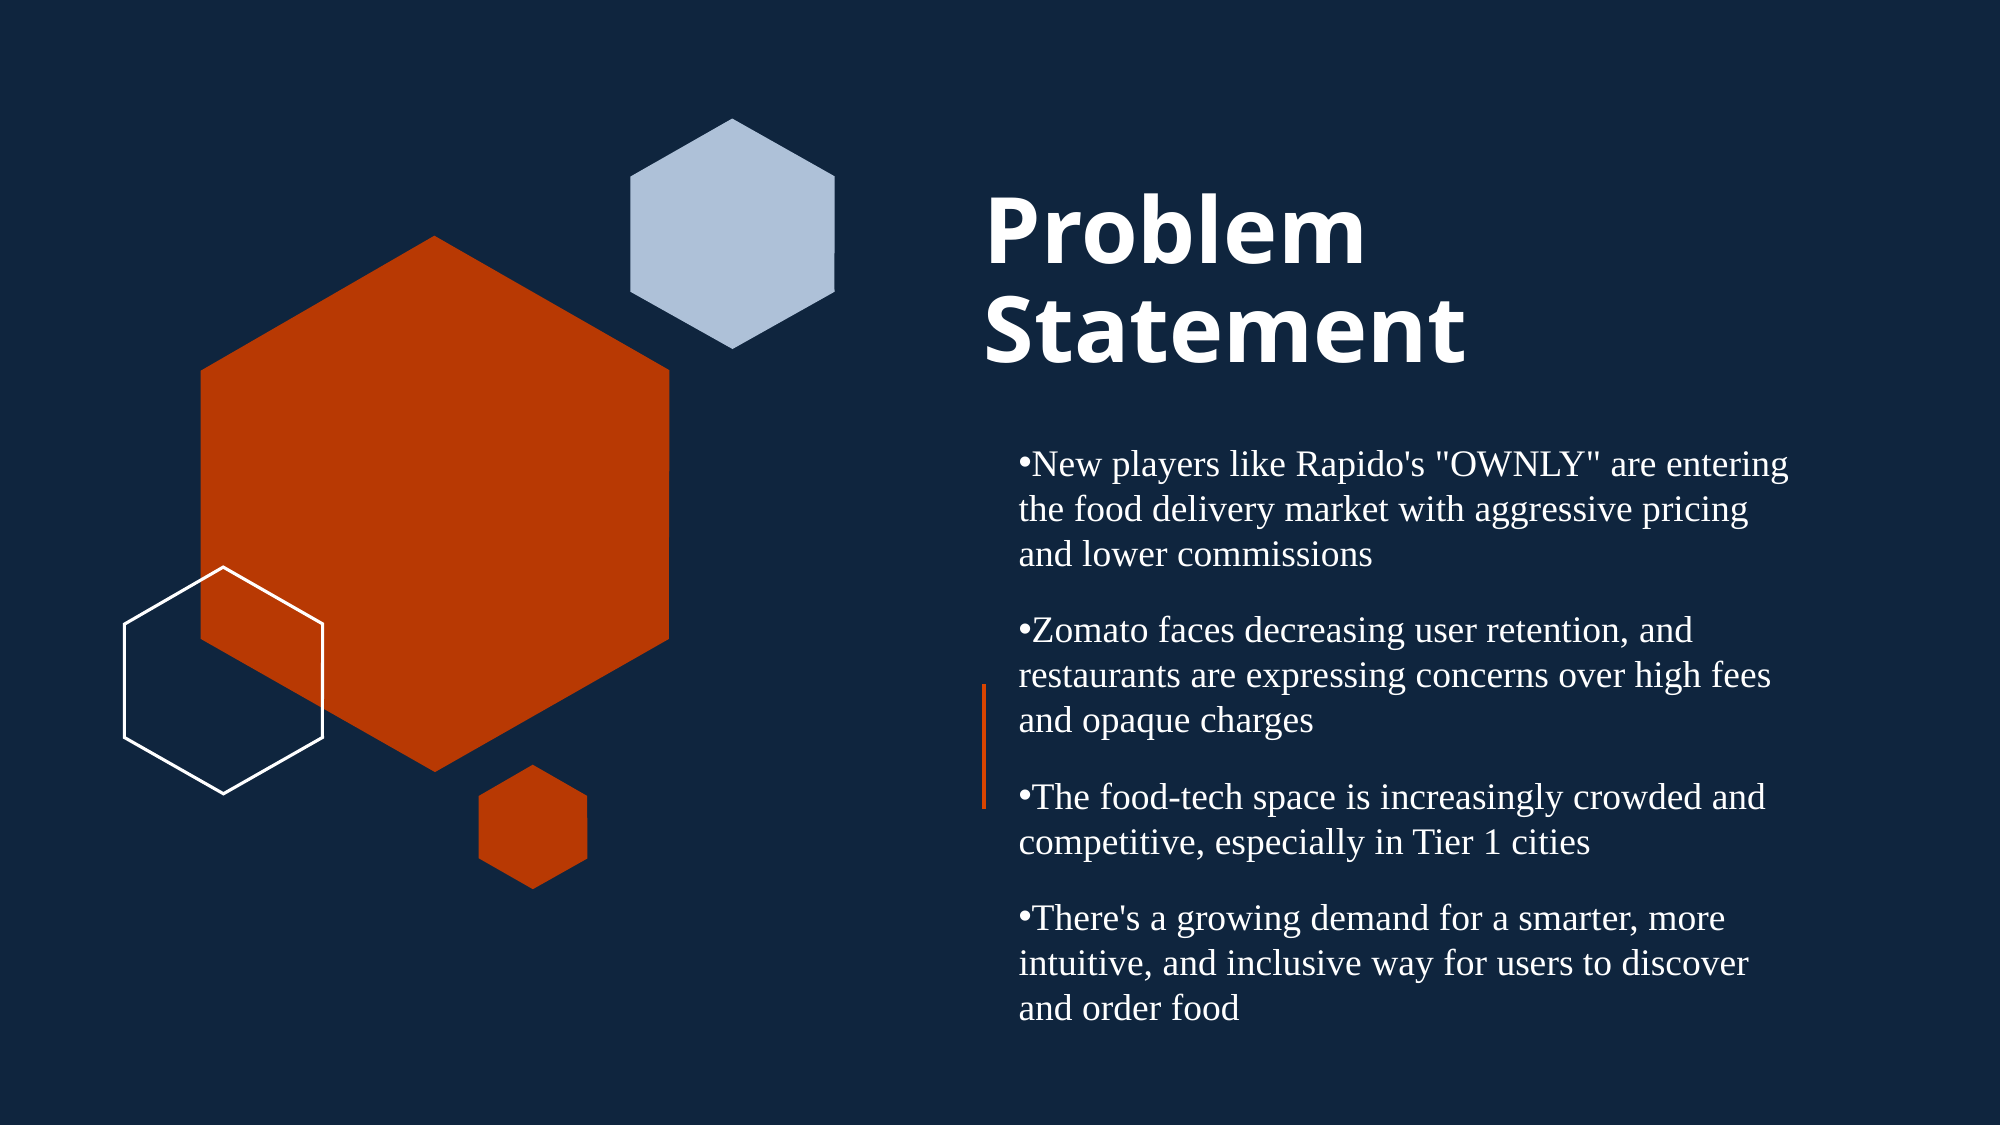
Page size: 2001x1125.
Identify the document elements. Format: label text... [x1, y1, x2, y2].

list New players like Rapido's "OWNLY" are entering the food delivery market with aggressive pricing and lower commissions Zomato faces decreasing user retention, and restaurants are expressing concerns over high fees and opaque charges The food-tech space is increasingly crowded and competitive, especially in Tier 1 cities There's a growing demand for a smarter, more intuitive, and inclusive way for users to discover and order food [1003, 431, 1809, 1039]
title Problem Statement [983, 120, 1809, 390]
